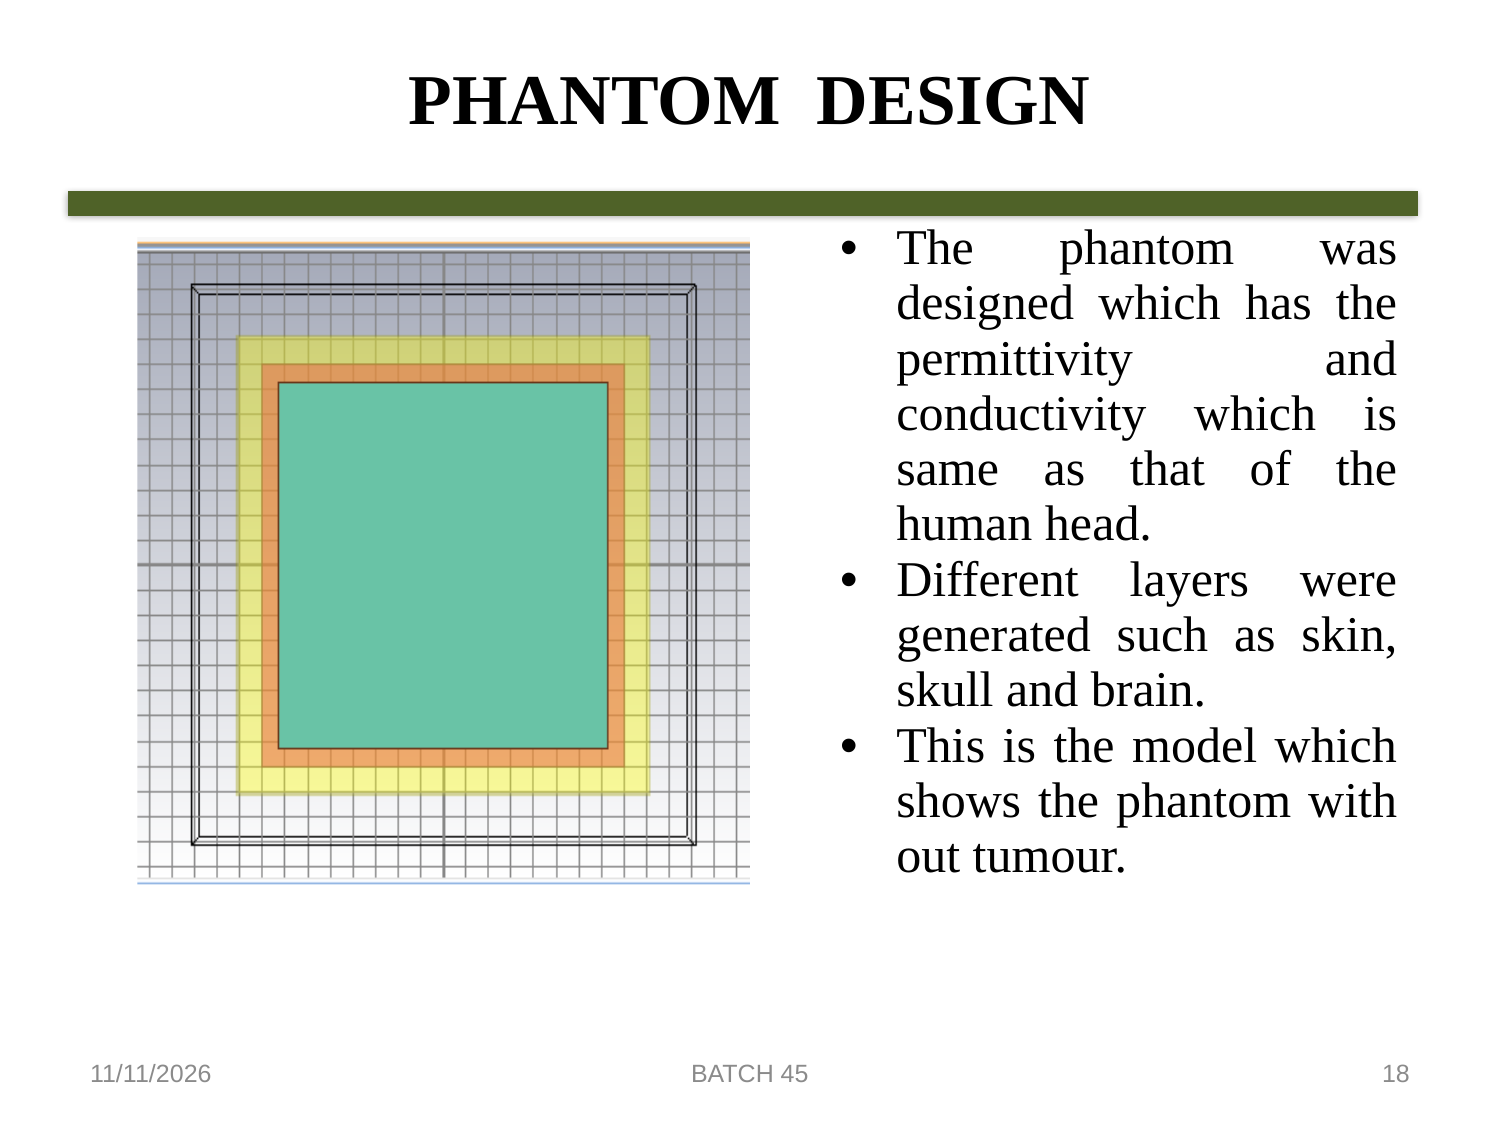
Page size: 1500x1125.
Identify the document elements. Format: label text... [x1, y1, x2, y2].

title PHANTOM DESIGN [75, 45, 1425, 233]
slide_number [75, 1042, 425, 1103]
table_header The phantom was designed which has the permittivity and conductivity which is same as that of the human head. Different layers were generated such as skin, skull and brain. This is the model which shows the phantom with out tumour. [825, 224, 1412, 1012]
text_box [68, 190, 1419, 216]
slide_number 18 [1074, 1042, 1425, 1103]
footer BATCH 45 [512, 1042, 988, 1103]
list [137, 237, 751, 888]
